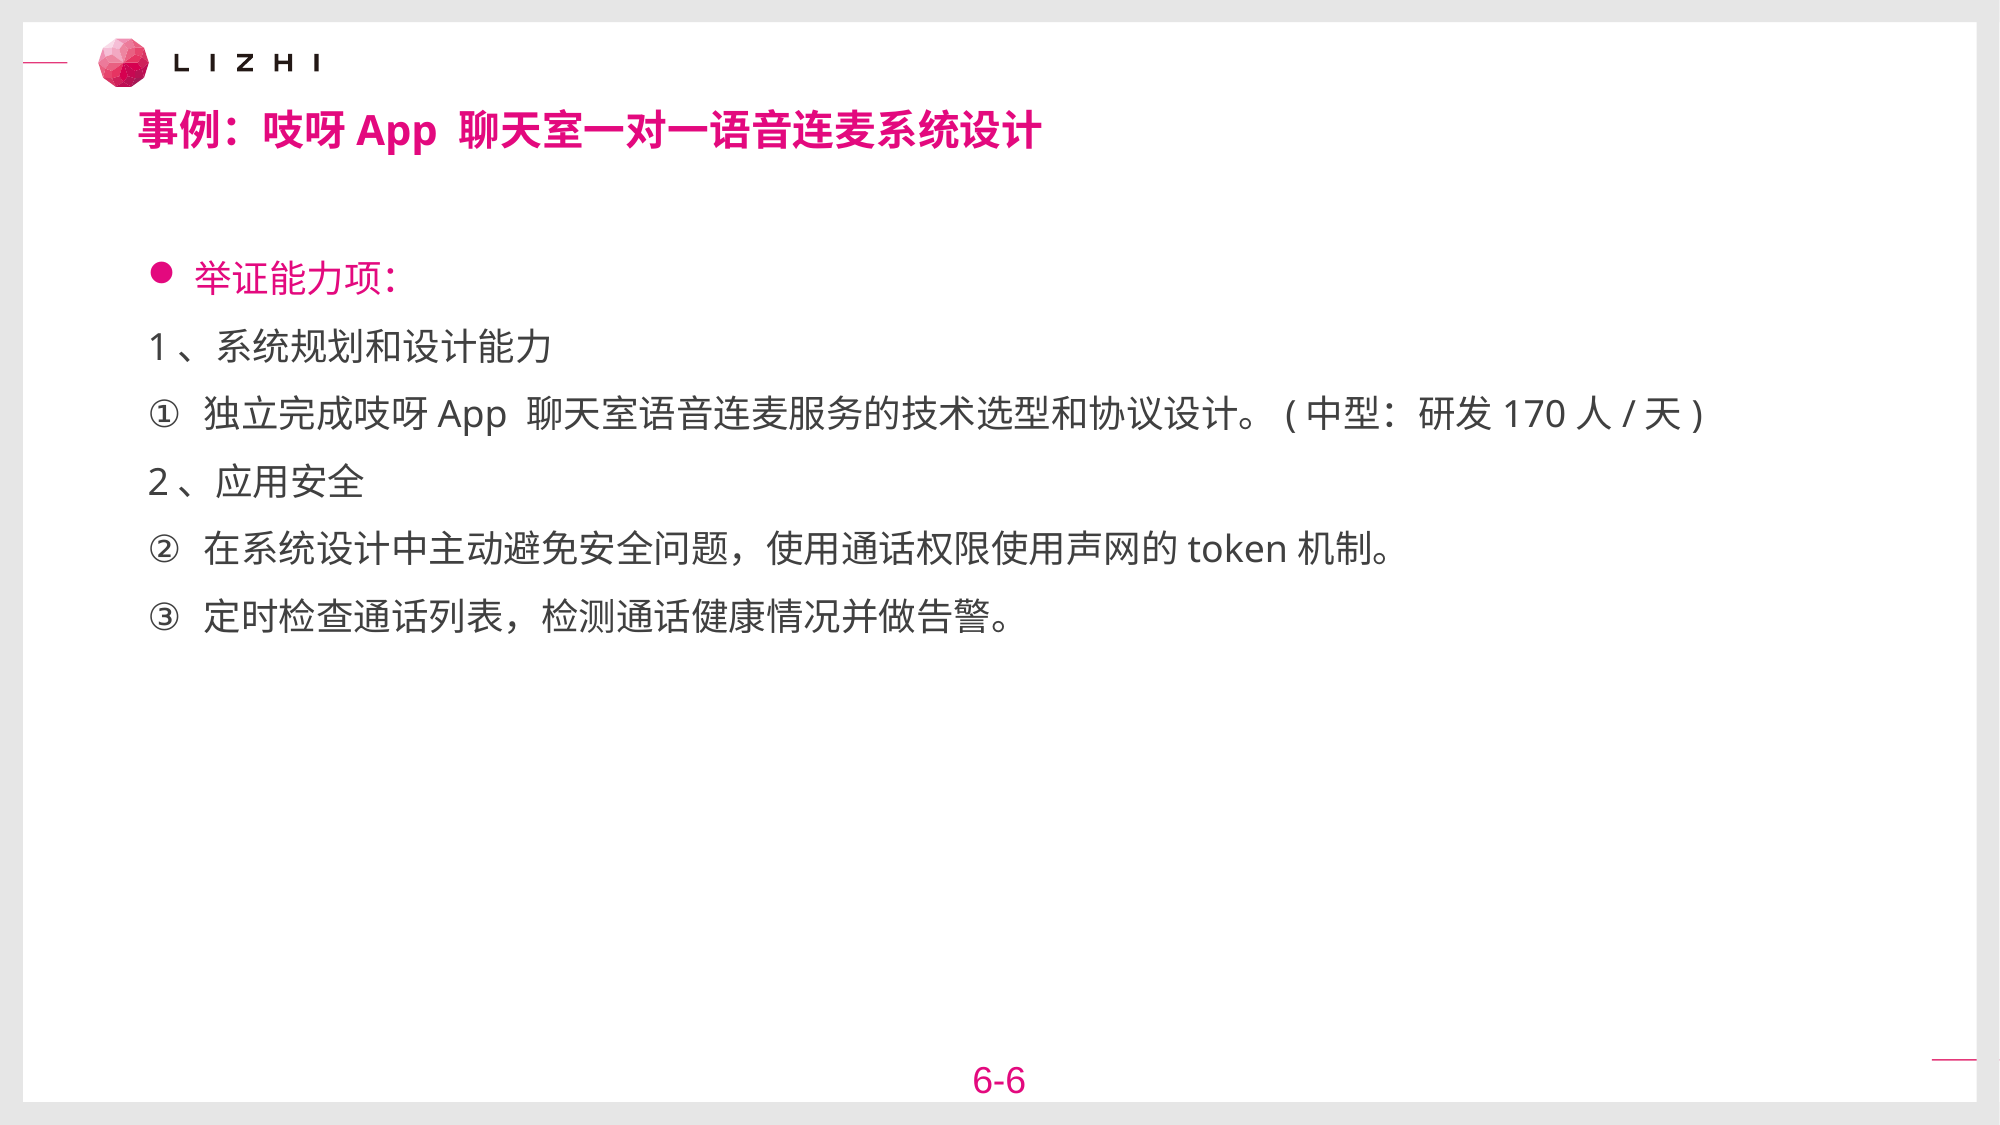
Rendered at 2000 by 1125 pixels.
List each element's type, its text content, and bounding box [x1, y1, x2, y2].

text_box 事例：吱呀App 聊天室一对一语音连麦系统设计 [137, 78, 1975, 154]
text_box 举证能力项： 1、系统规划和设计能力 独立完成吱呀App 聊天室语音连麦服务的技术选型和协议设计。(中型：研发170人/天) 2、应用安全 在系统设计中主动避免安全问题，使用通话权限使用声网的token机制。 定时检查通话列表，检测通话健康情况并做告警。 [132, 225, 1855, 646]
text_box 6-6 [23, 1059, 1975, 1102]
